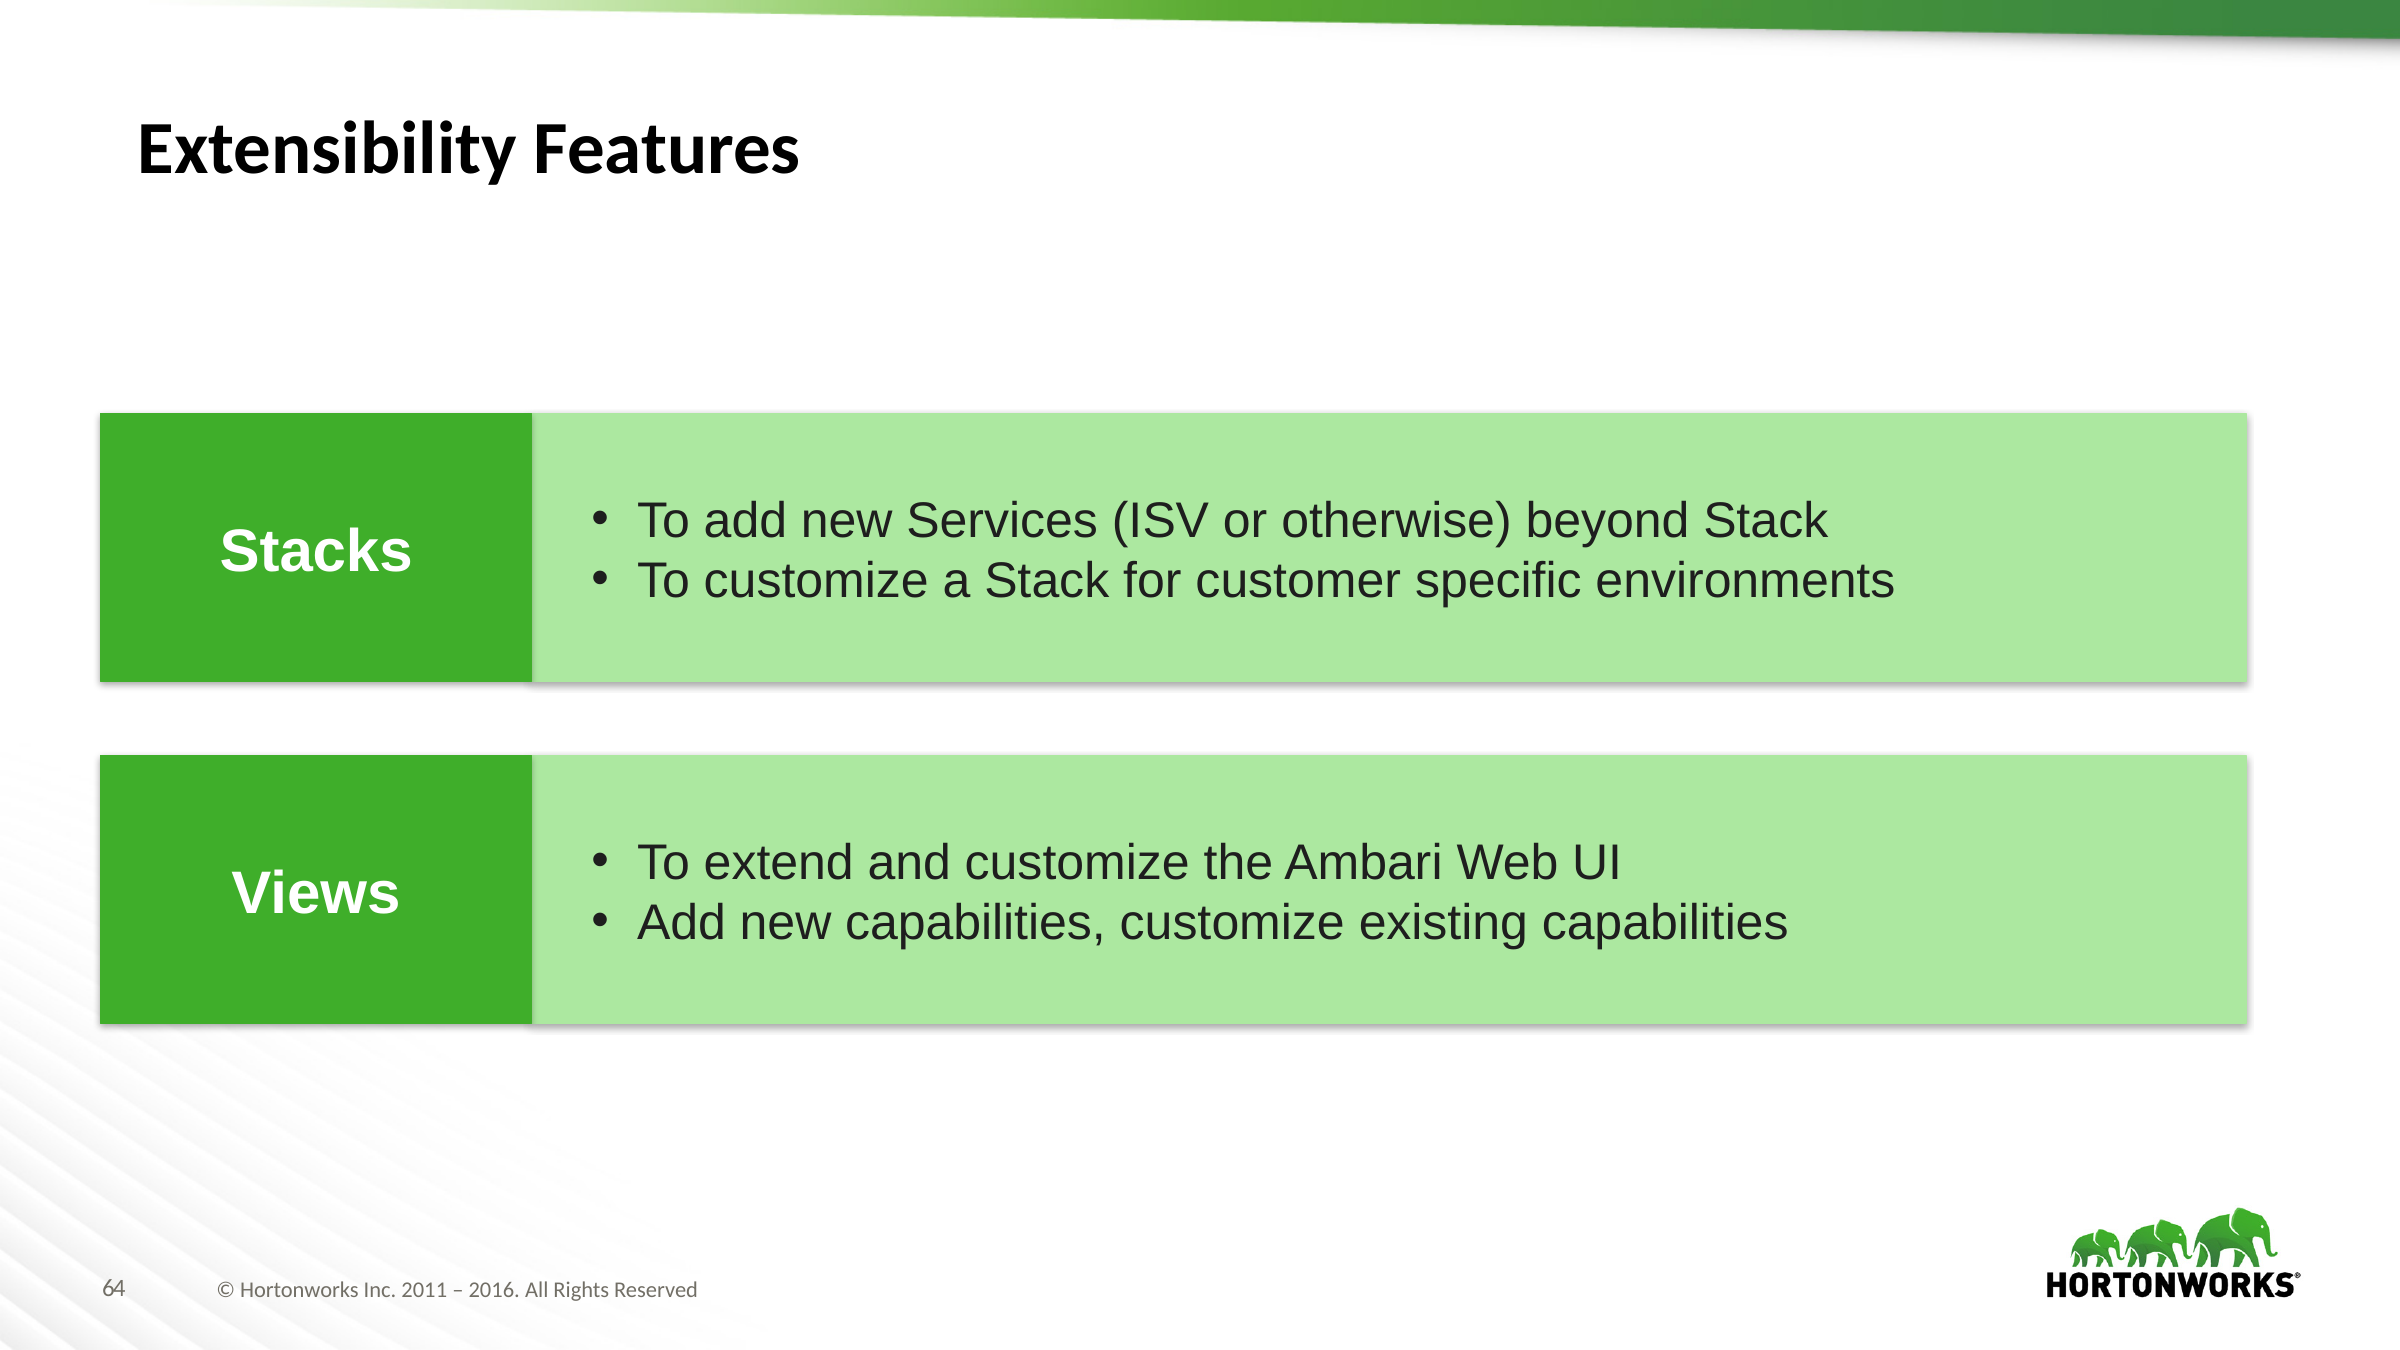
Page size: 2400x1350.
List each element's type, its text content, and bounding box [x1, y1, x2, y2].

text_box Stacks [100, 413, 532, 682]
picture [0, 0, 2400, 1350]
text_box Views [100, 755, 532, 1024]
text_box To extend and customize the Ambari Web UI Add new capabilities, customize existing capabilities [533, 755, 2247, 1024]
title Extensibility Features [138, 50, 2298, 250]
text_box To add new Services (ISV or otherwise) beyond Stack To customize a Stack for customer specific environments [533, 413, 2247, 682]
